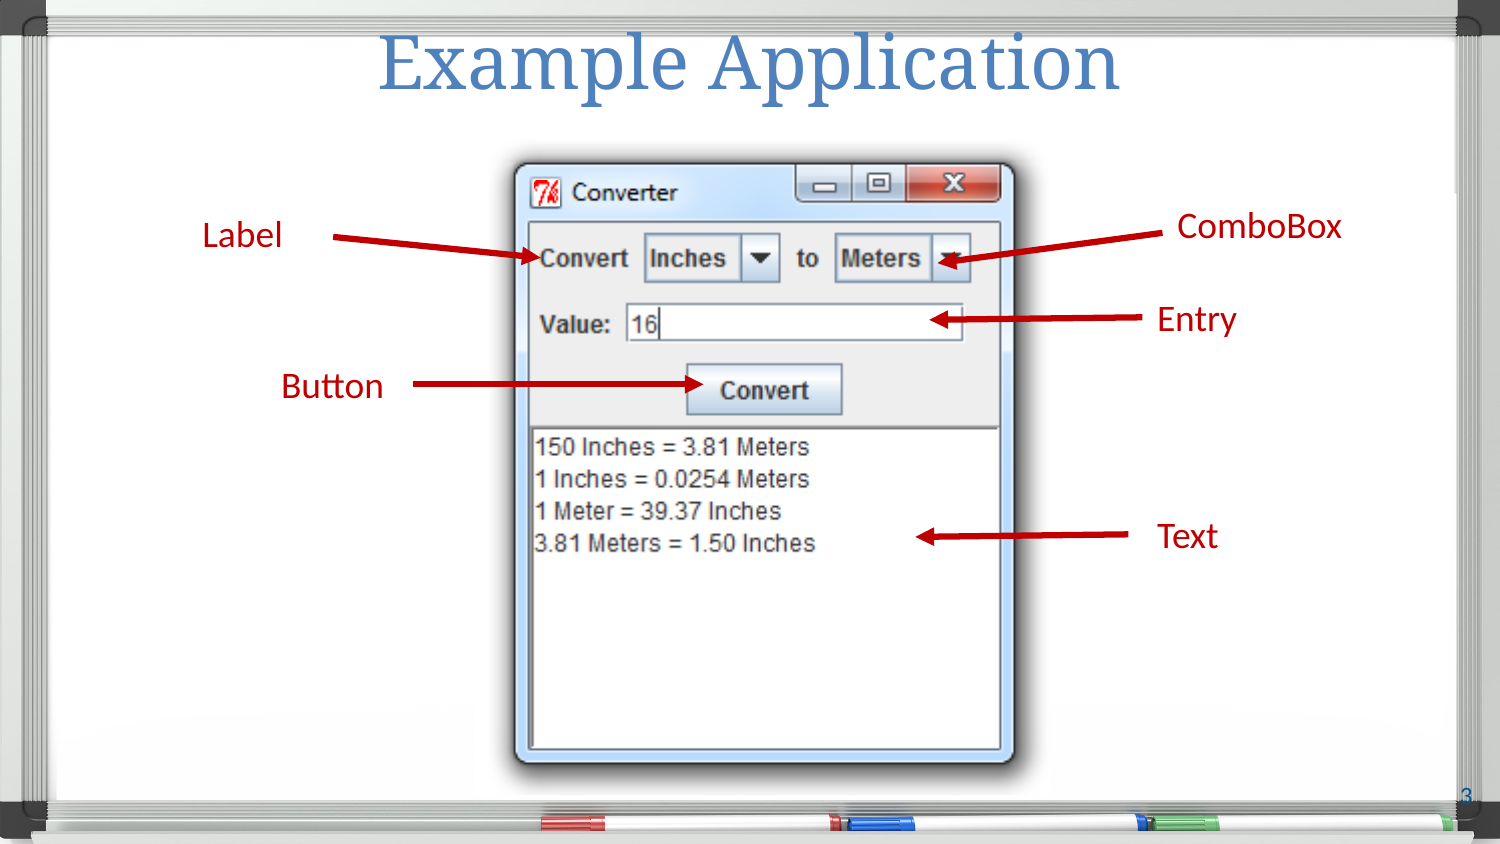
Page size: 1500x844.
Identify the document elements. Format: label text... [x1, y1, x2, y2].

picture [0, 0, 1500, 844]
title Example Application [12, 9, 1488, 110]
text_box Label [187, 202, 334, 263]
text_box Button [266, 354, 417, 414]
text_box Entry [1142, 286, 1368, 347]
slide_number 3 [1387, 771, 1488, 817]
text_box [915, 534, 1129, 538]
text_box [937, 232, 1163, 264]
text_box ComboBox [1162, 193, 1388, 254]
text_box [332, 236, 541, 258]
text_box Text [1142, 504, 1368, 564]
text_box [929, 316, 1143, 321]
